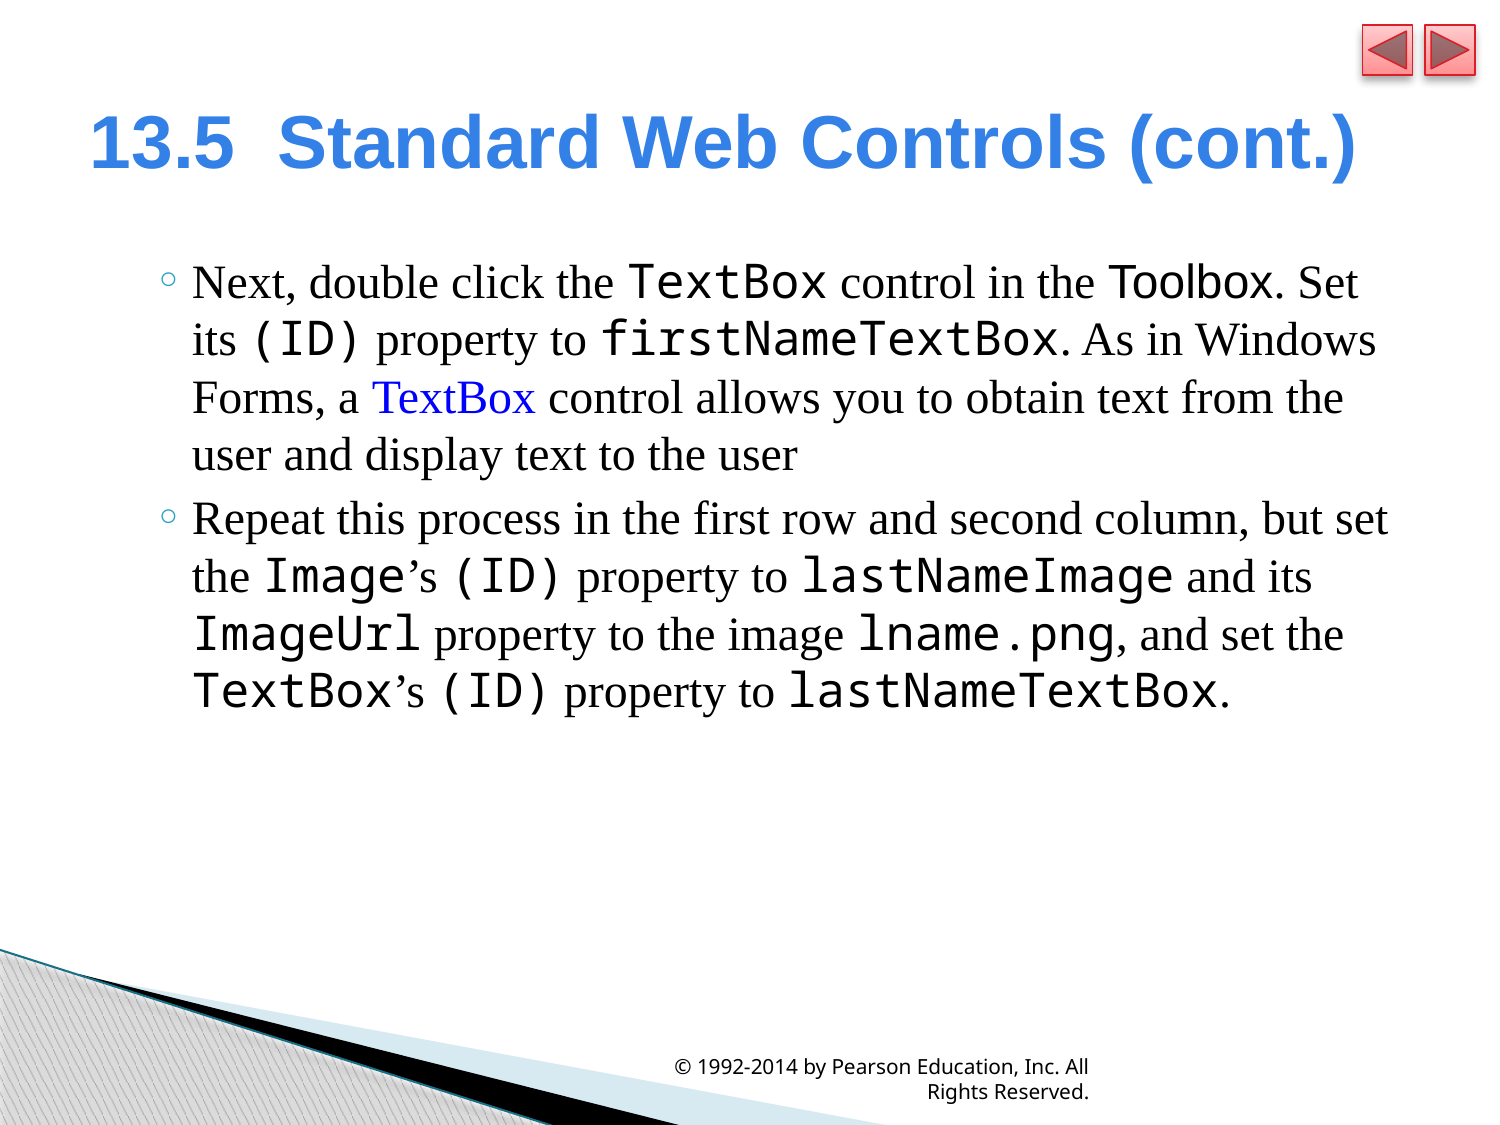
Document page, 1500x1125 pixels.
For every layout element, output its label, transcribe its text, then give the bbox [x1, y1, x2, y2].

title 13.5 Standard Web Controls (cont.) [75, 45, 1425, 233]
list Next, double click the TextBox control in the Toolbox. Set its (ID) property to firstNameTextBox. As in Windows Forms, a TextBox control allows you to obtain text from the user and display text to the user Repeat this process in the first row and second column, but set the Image’s (ID) property to lastNameImage and its ImageUrl property to the image lname.png, and set the TextBox’s (ID) property to lastNameTextBox. [75, 242, 1425, 986]
footer © 1992-2014 by Pearson Education, Inc. All Rights Reserved. [650, 1051, 1105, 1112]
